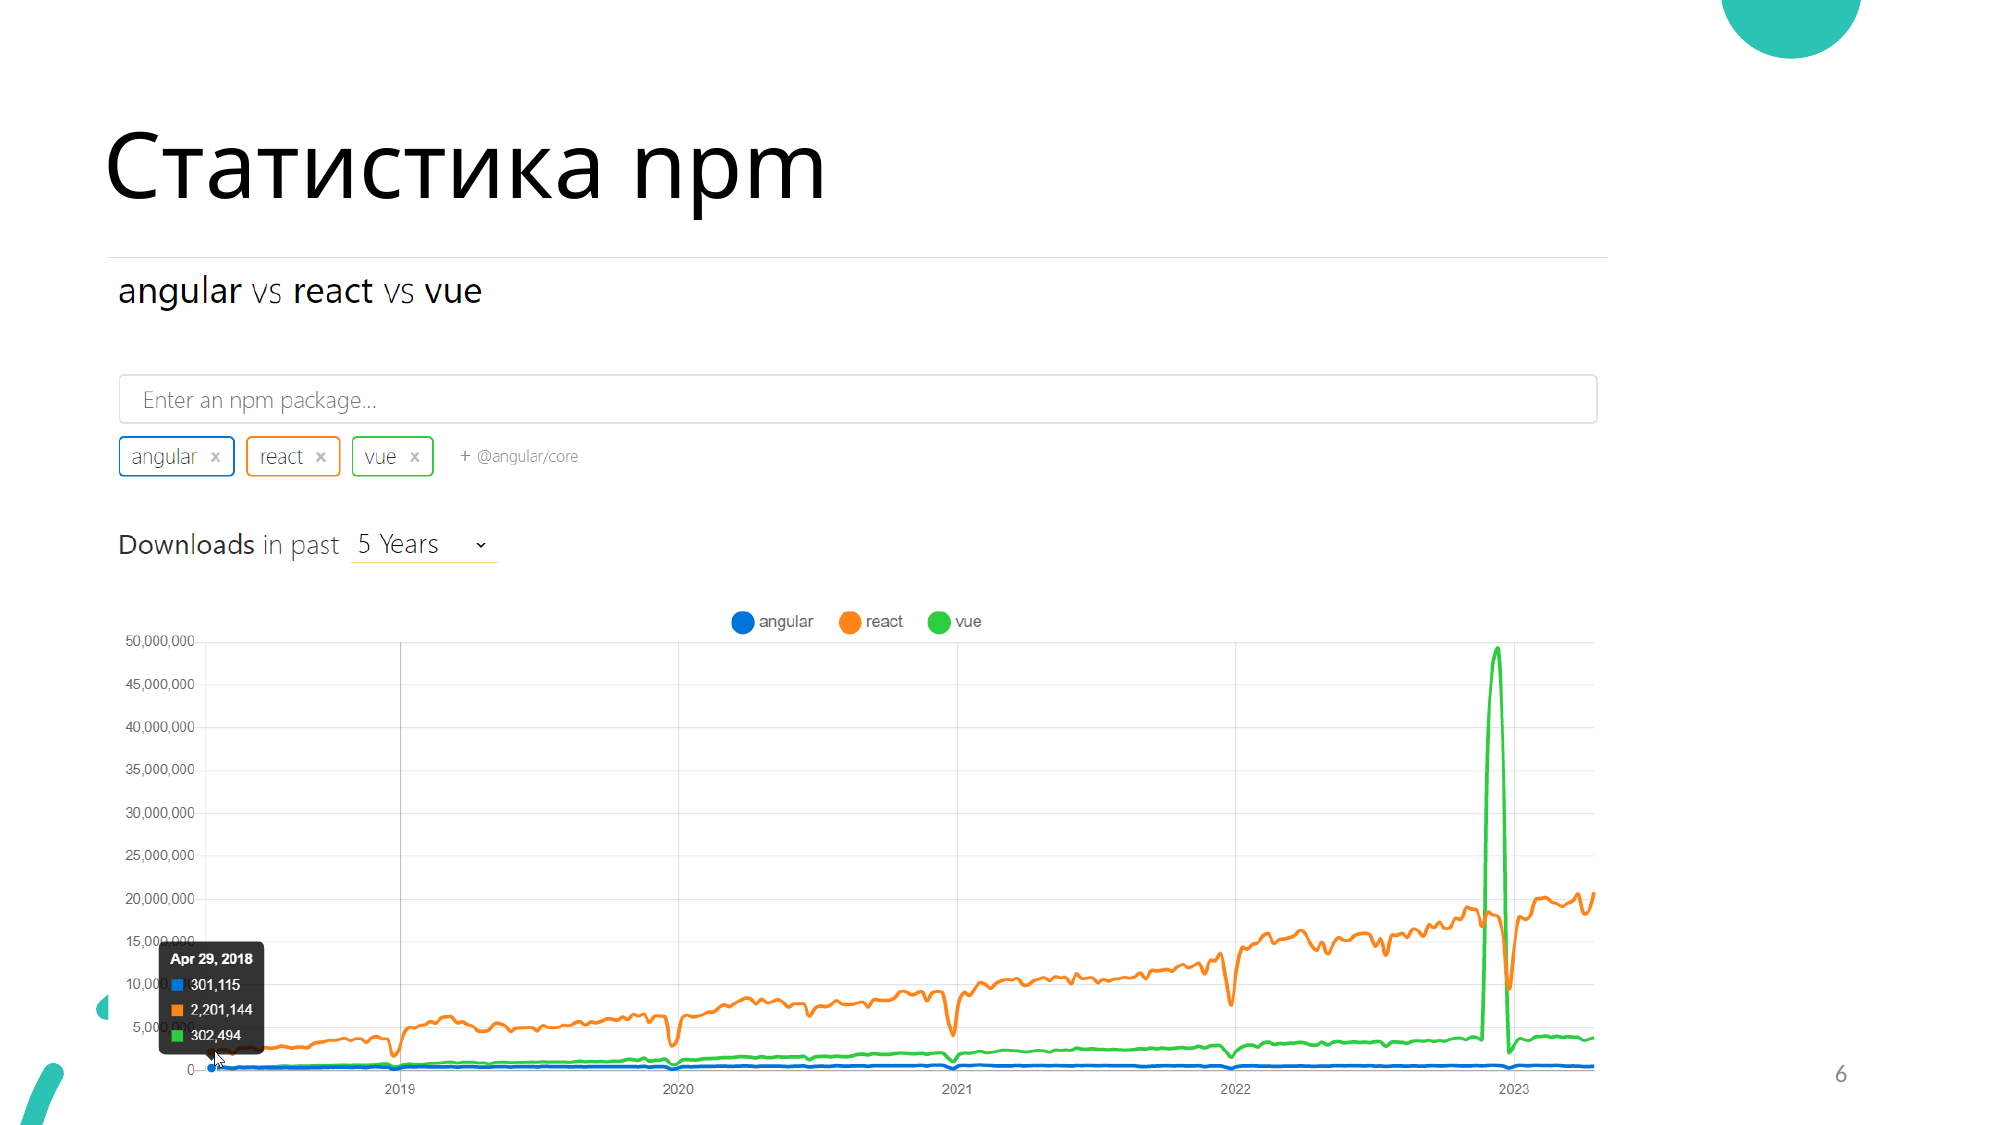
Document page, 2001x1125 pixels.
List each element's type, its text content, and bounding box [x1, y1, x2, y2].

title Статистика npm [88, 59, 1042, 278]
slide_number 6 [1609, 1042, 1863, 1103]
picture [108, 257, 1609, 1103]
